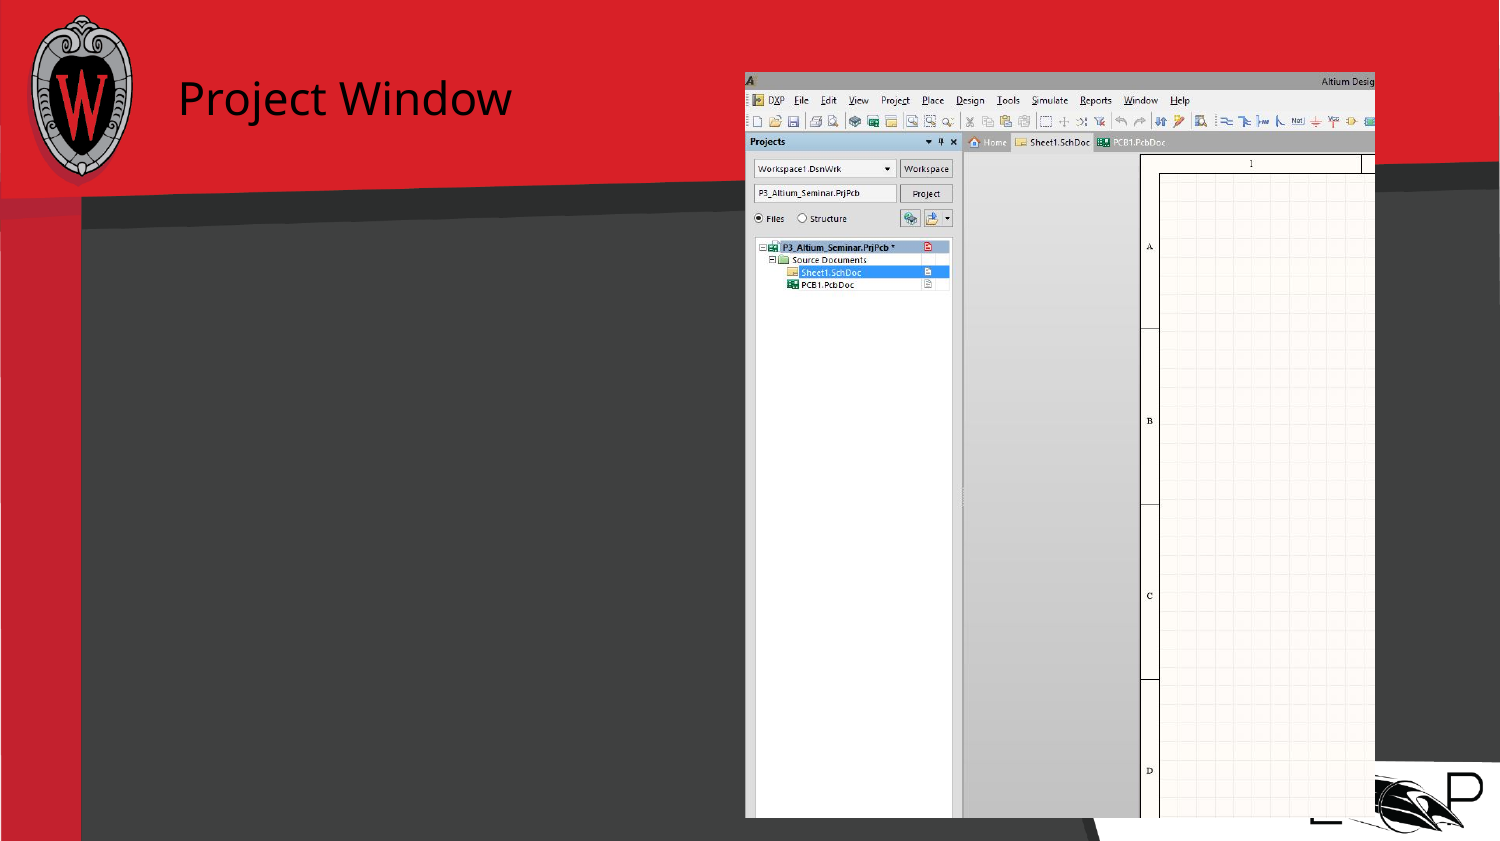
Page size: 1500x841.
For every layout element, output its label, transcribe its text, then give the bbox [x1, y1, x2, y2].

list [744, 71, 1376, 819]
picture [0, 0, 1500, 841]
title Project Window [162, 72, 742, 123]
